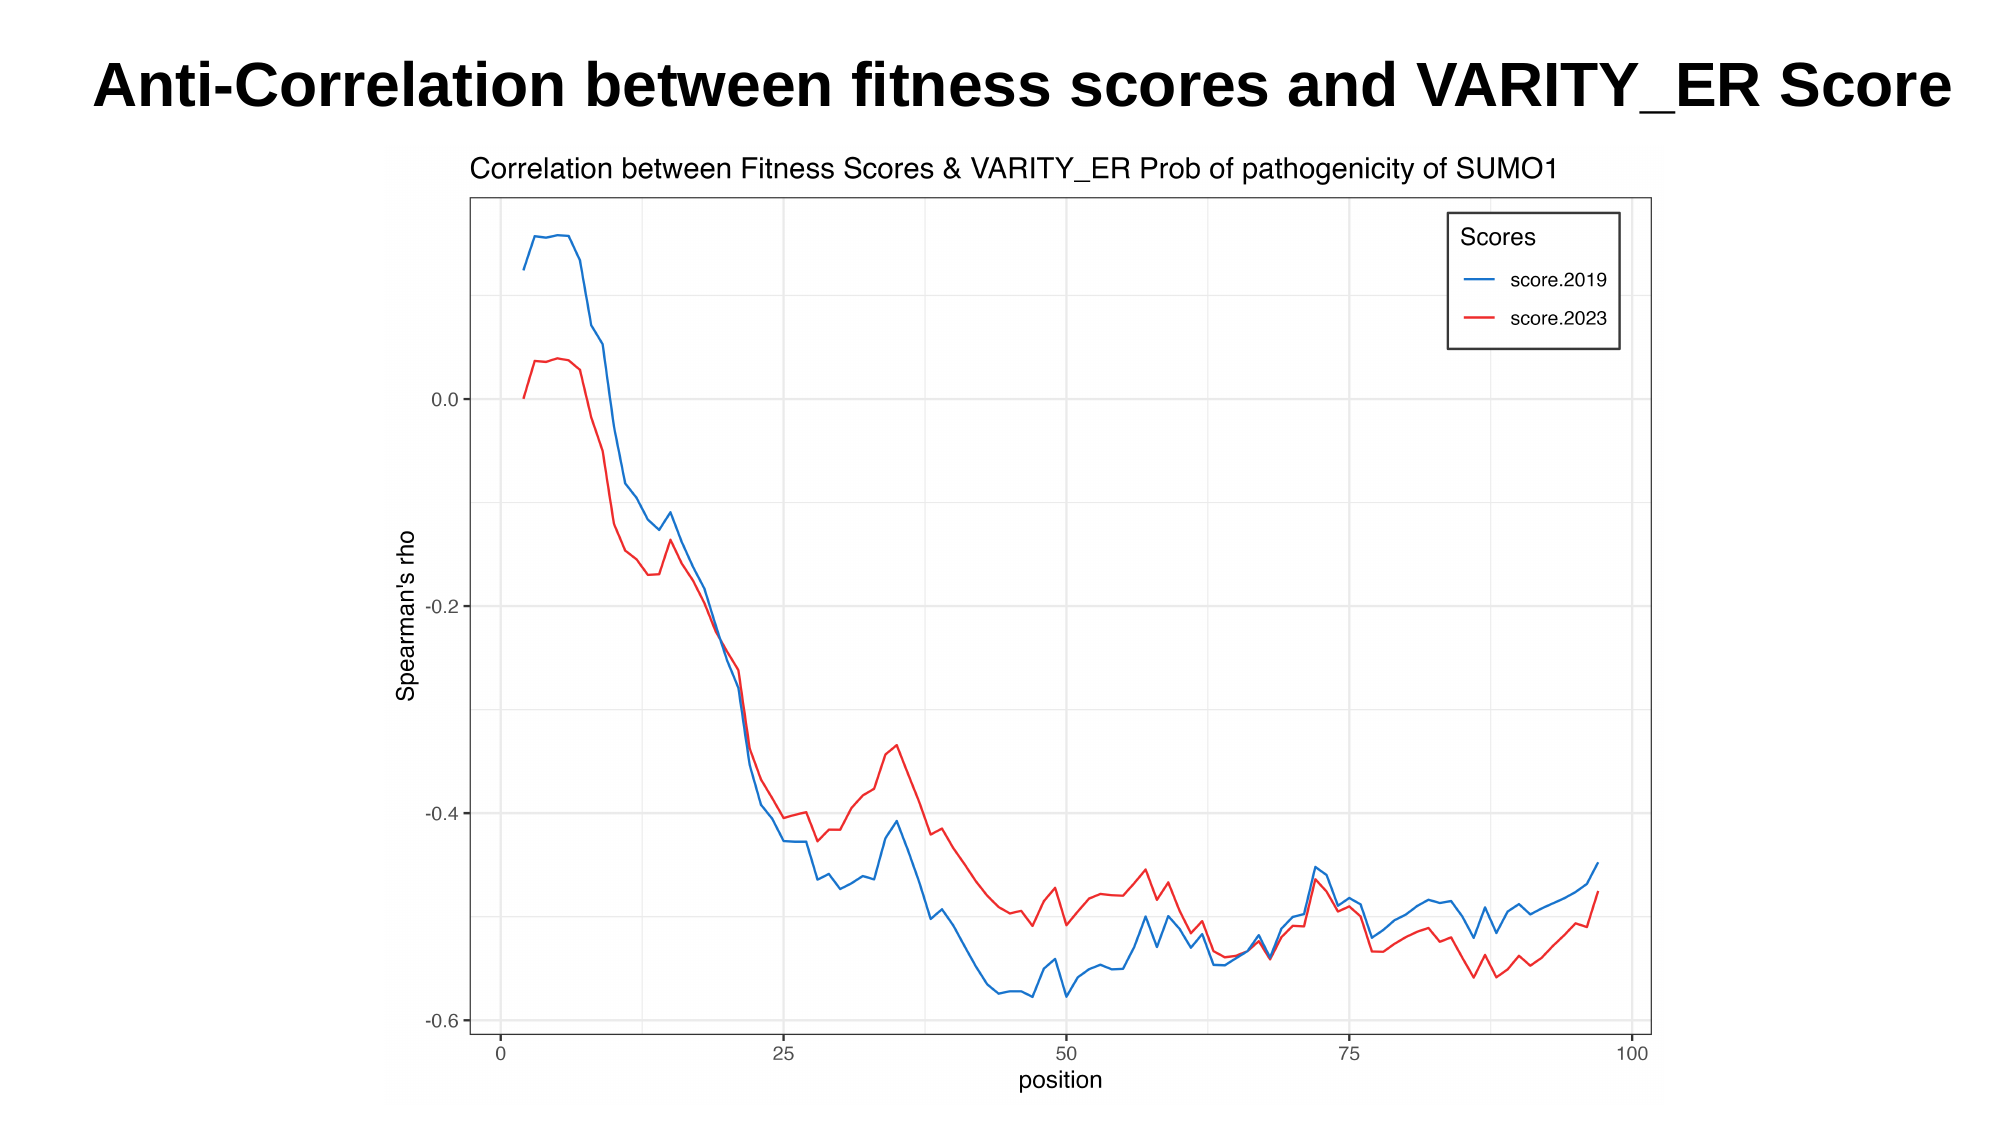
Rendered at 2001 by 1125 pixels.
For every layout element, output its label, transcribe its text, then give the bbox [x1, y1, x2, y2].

title Anti-Correlation between fitness scores and VARITY_ER Score [47, 0, 2000, 196]
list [384, 145, 1664, 1105]
